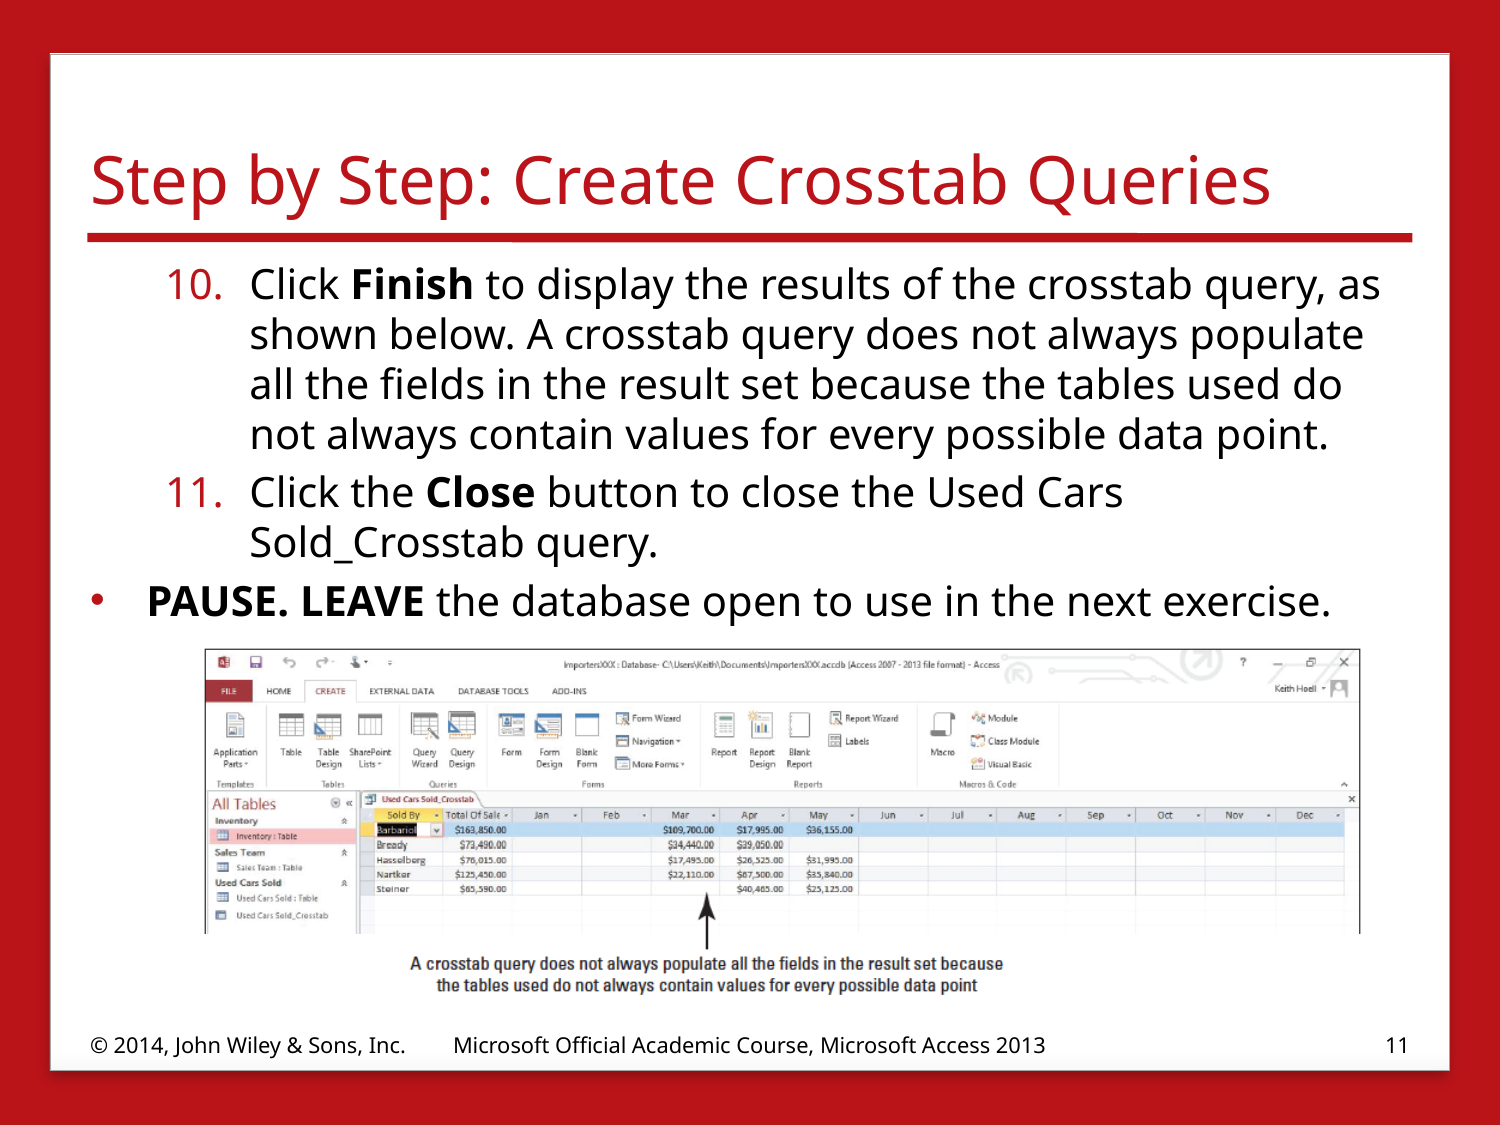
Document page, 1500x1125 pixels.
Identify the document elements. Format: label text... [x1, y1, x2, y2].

list Click Finish to display the results of the crosstab query, as shown below. A crosstab query does not always populate all the fields in the result set because the tables used do not always contain values for every possible data point. Click the Close button to close the Used Cars Sold_Crosstab query. PAUSE. LEAVE the database open to use in the next exercise. [75, 249, 1425, 1063]
title Step by Step: Create Crosstab Queries [74, 74, 1426, 226]
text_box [199, 644, 1370, 1006]
slide_number © 2014, John Wiley & Sons, Inc. [74, 1024, 426, 1103]
footer Microsoft Official Academic Course, Microsoft Access 2013 [431, 1024, 1069, 1103]
slide_number 11 [1074, 1024, 1426, 1103]
